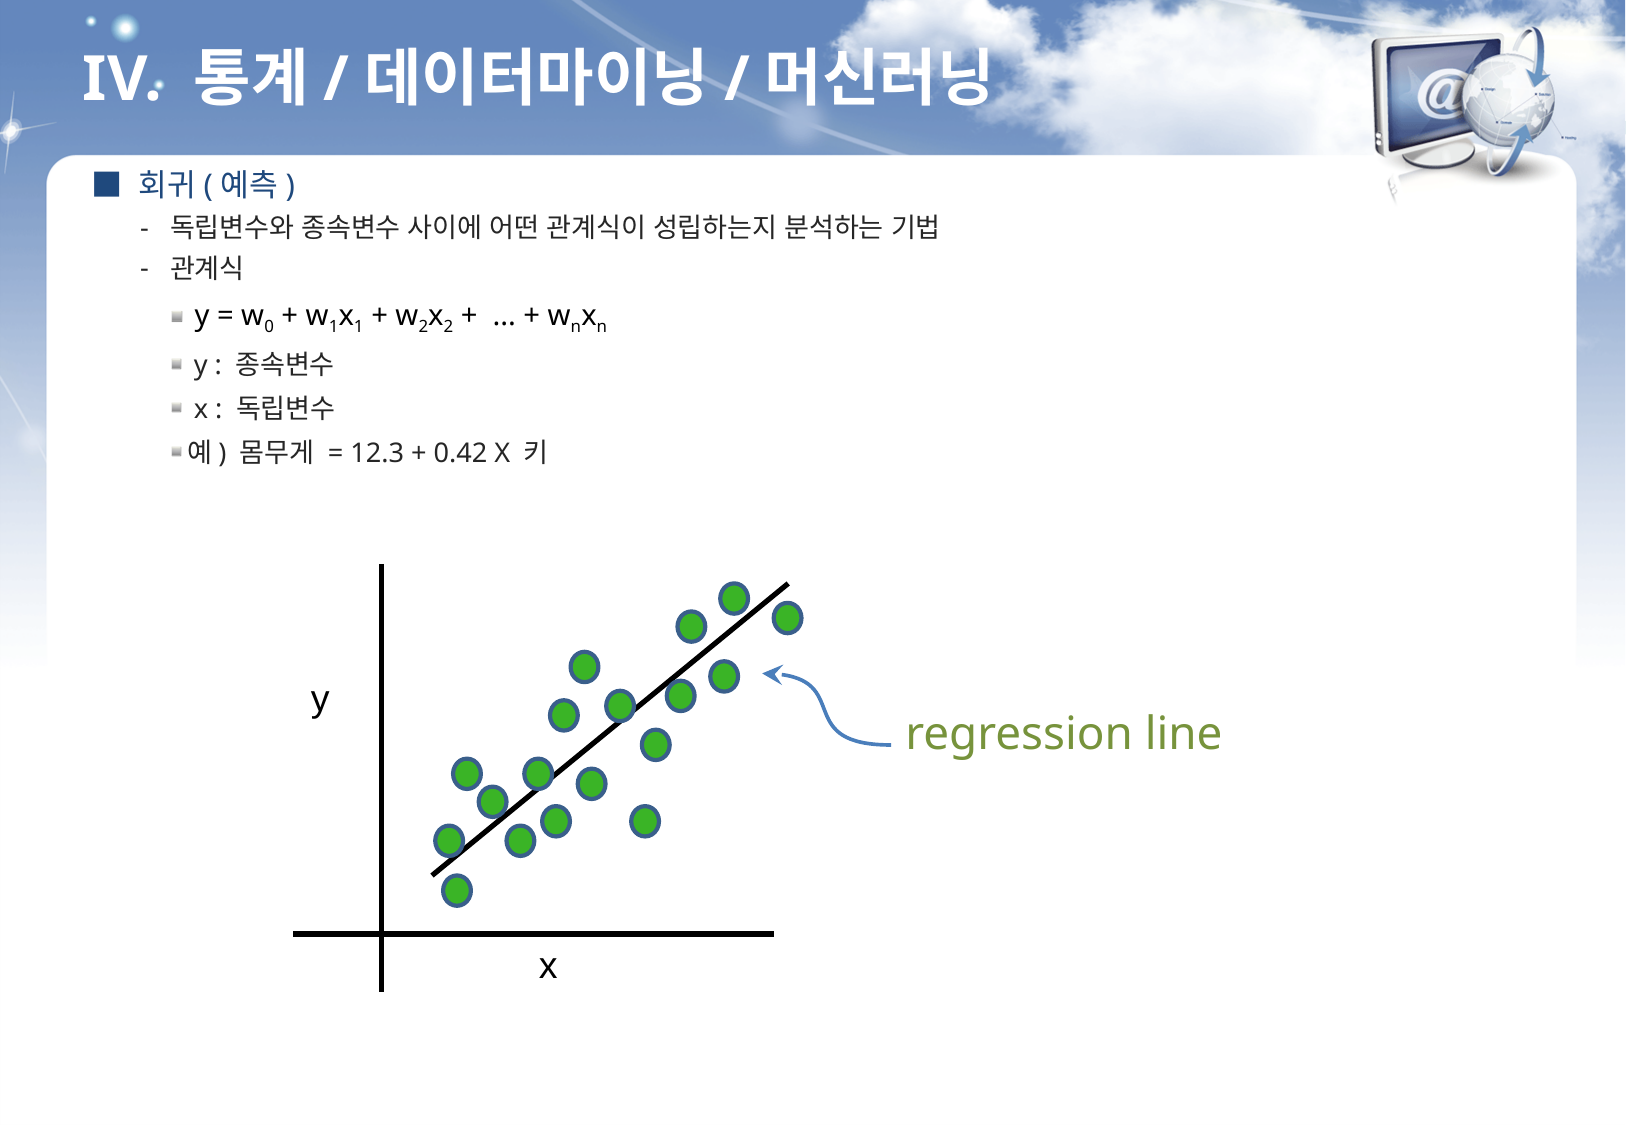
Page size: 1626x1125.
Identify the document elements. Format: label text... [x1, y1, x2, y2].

text_box IV. 통계/데이터마이닝/머신러닝 [68, 31, 1498, 102]
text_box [292, 563, 1416, 1024]
text_box ■ 회귀(예측) 독립변수와 종속변수 사이에 어떤 관계식이 성립하는지 분석하는 기법 관계식 y = w0 + w1x1 + w2x2 + ... + wnxn y : 종속변수 x : 독립변수 예) 몸무게 = 12.3 + 0.42 X 키 [75, 156, 1556, 476]
picture [0, 0, 1626, 1125]
